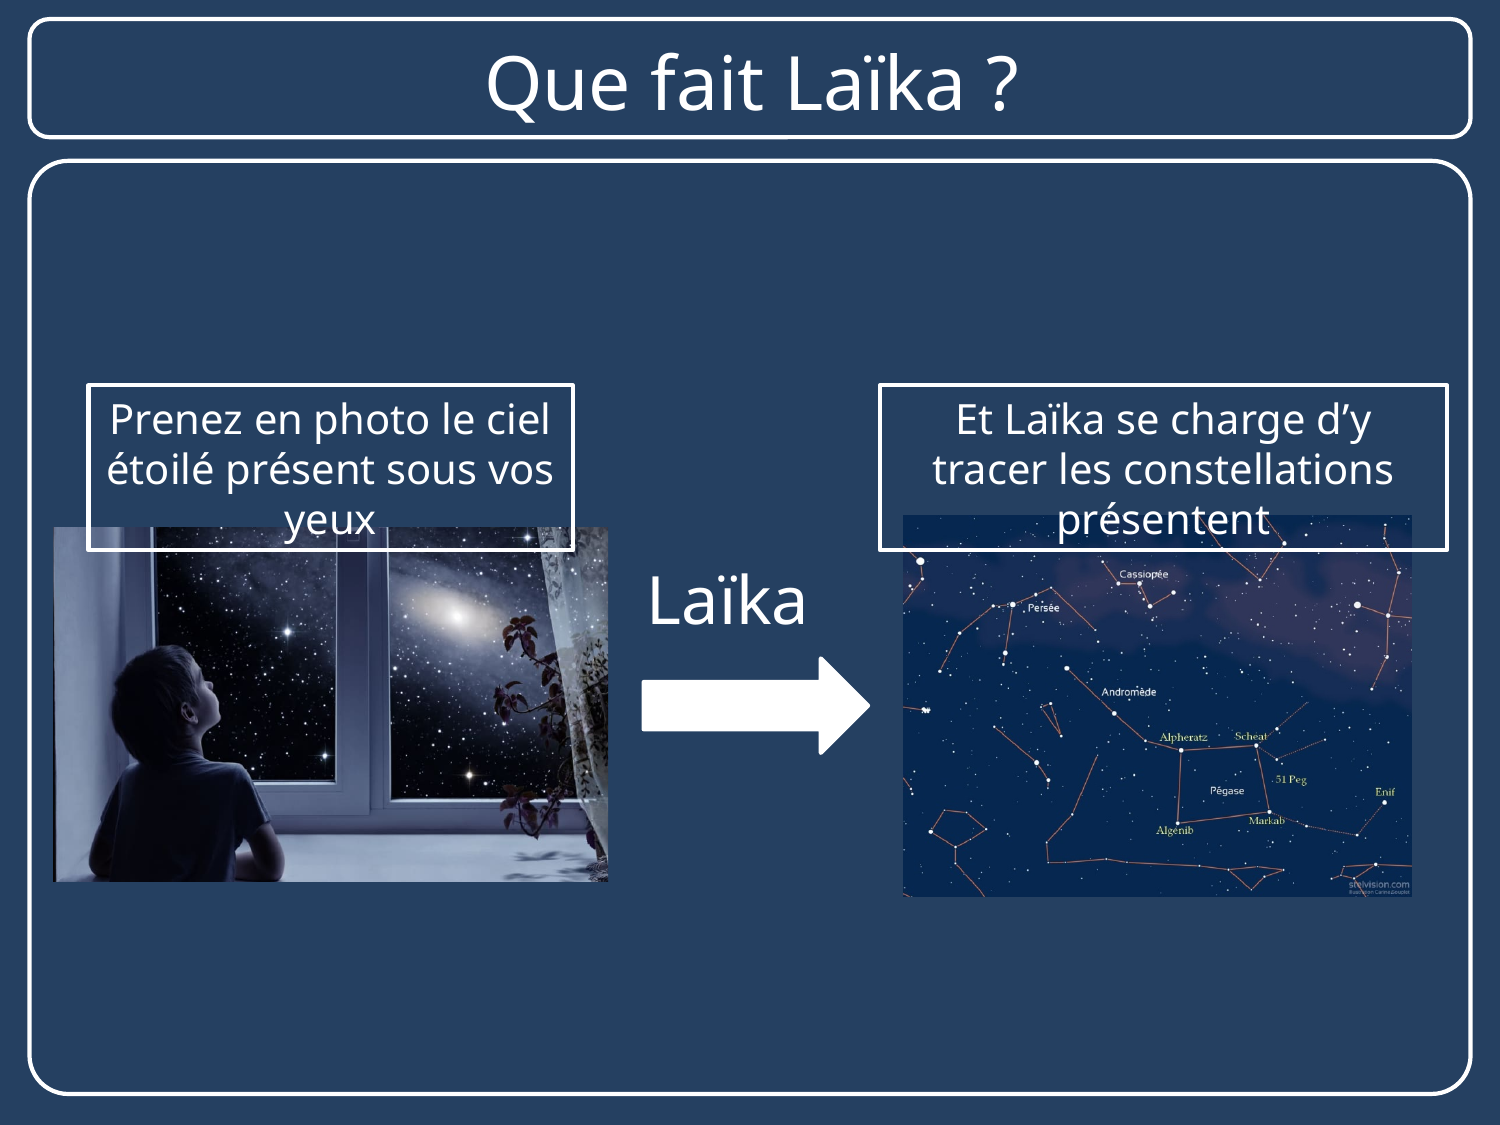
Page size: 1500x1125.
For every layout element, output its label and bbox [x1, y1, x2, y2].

text_box [27, 158, 1473, 1097]
picture [903, 514, 1412, 897]
list [52, 526, 609, 882]
text_box [27, 16, 1473, 140]
